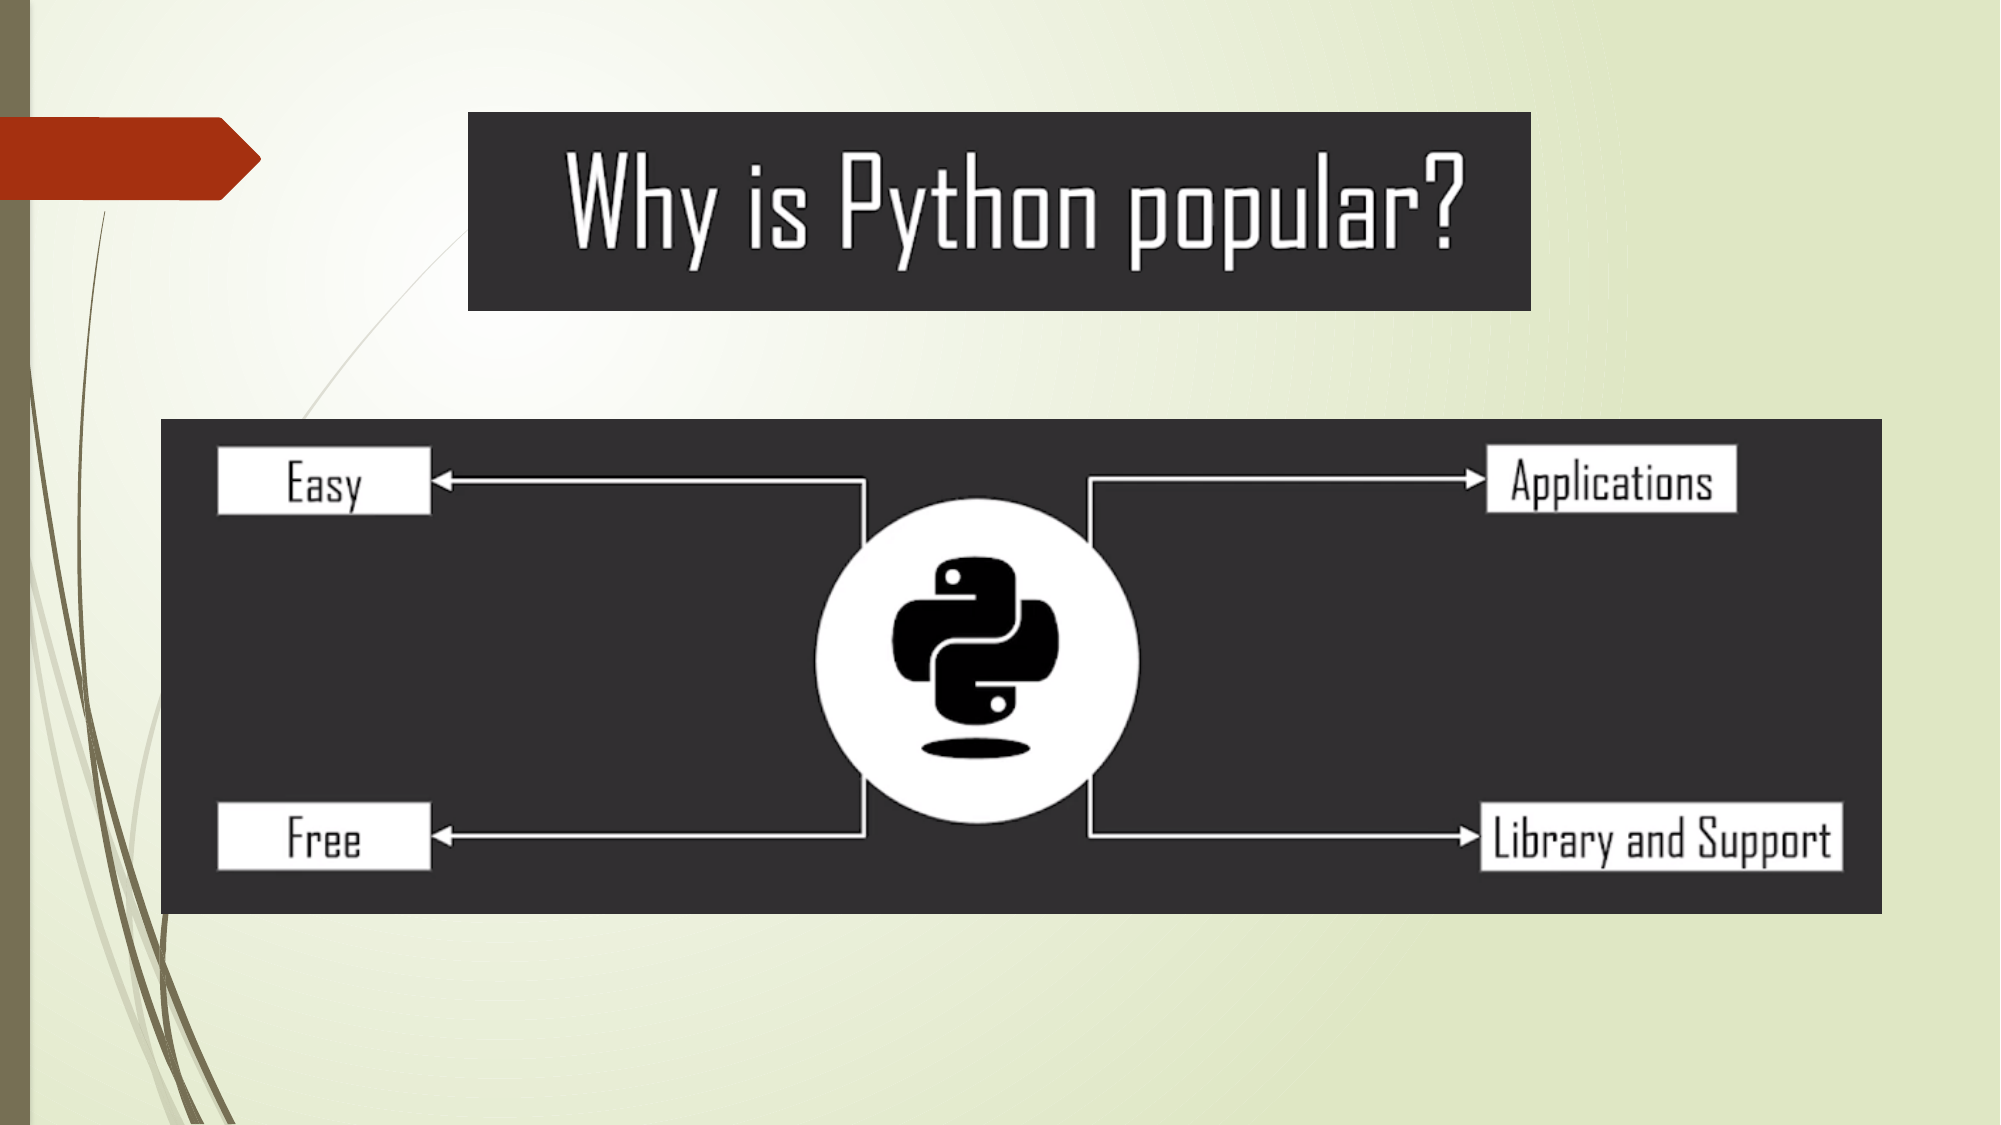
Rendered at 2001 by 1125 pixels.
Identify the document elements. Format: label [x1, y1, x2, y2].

picture [160, 419, 1883, 914]
picture [468, 112, 1532, 311]
